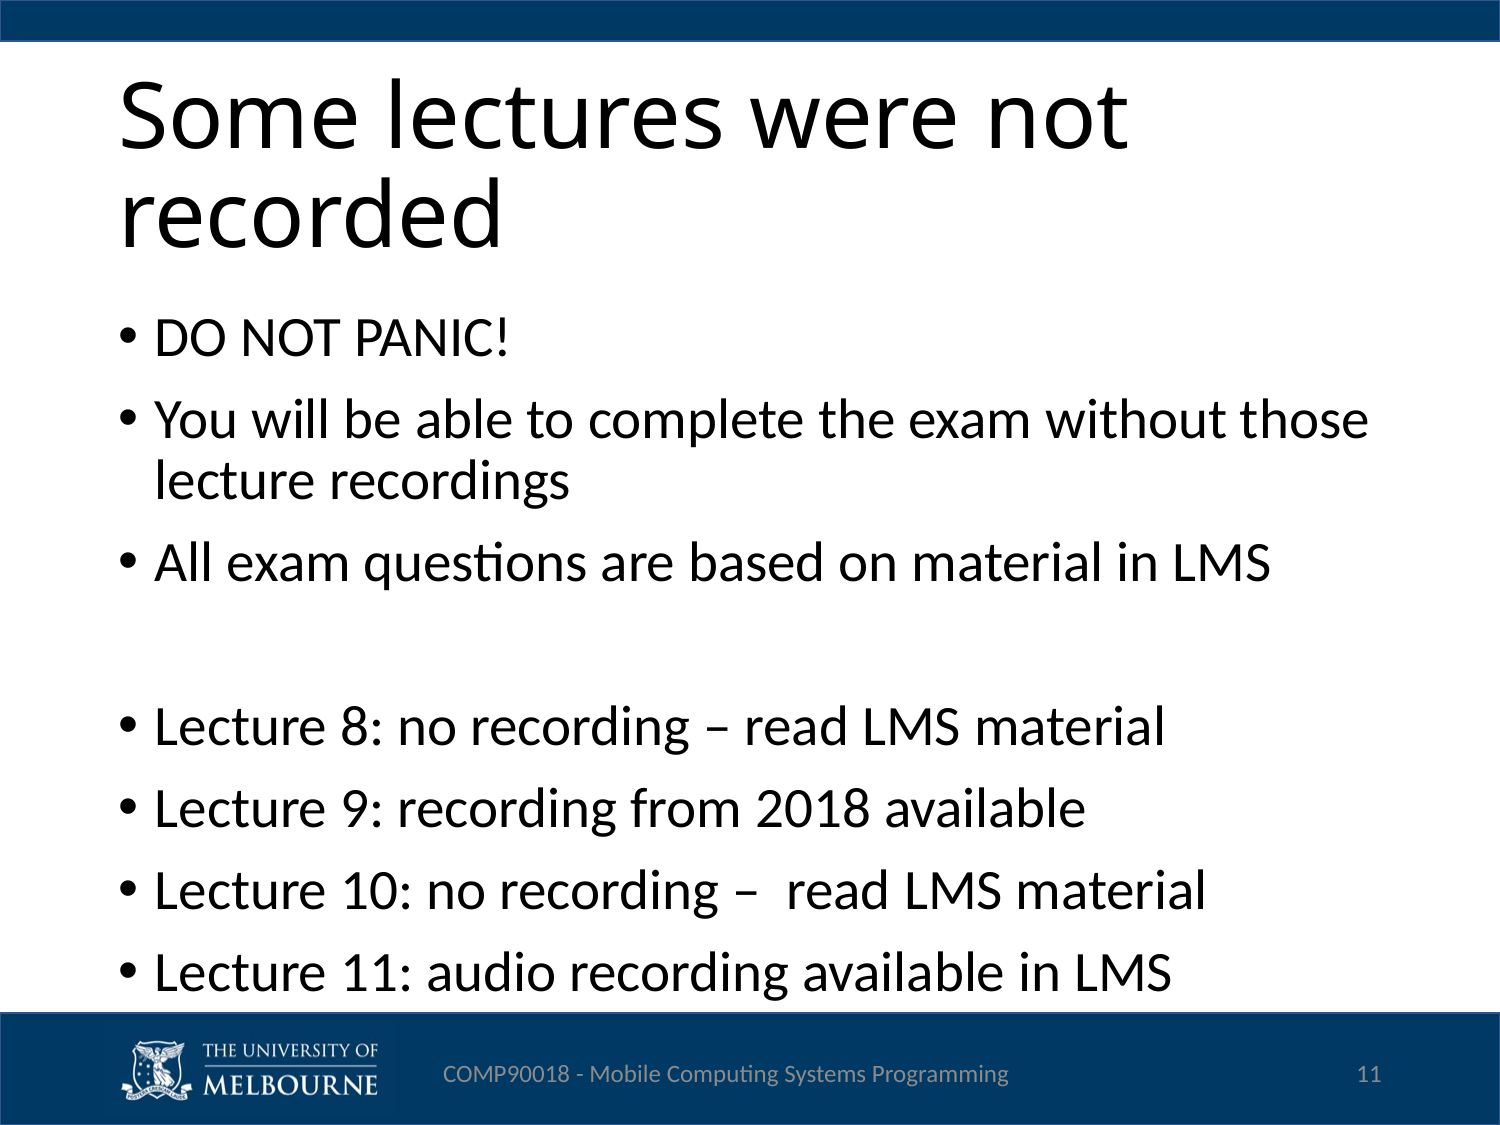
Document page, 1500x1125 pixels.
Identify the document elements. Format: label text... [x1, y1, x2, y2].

picture [103, 1021, 394, 1118]
title Some lectures were not recorded [103, 59, 1397, 278]
list DO NOT PANIC! You will be able to complete the exam without those lecture recordings All exam questions are based on material in LMS Lecture 8: no recording – read LMS material Lecture 9: recording from 2018 available Lecture 10: no recording – read LMS material Lecture 11: audio recording available in LMS [103, 299, 1397, 1014]
footer COMP90018 - Mobile Computing Systems Programming [393, 1042, 1059, 1103]
slide_number 11 [1059, 1042, 1397, 1103]
